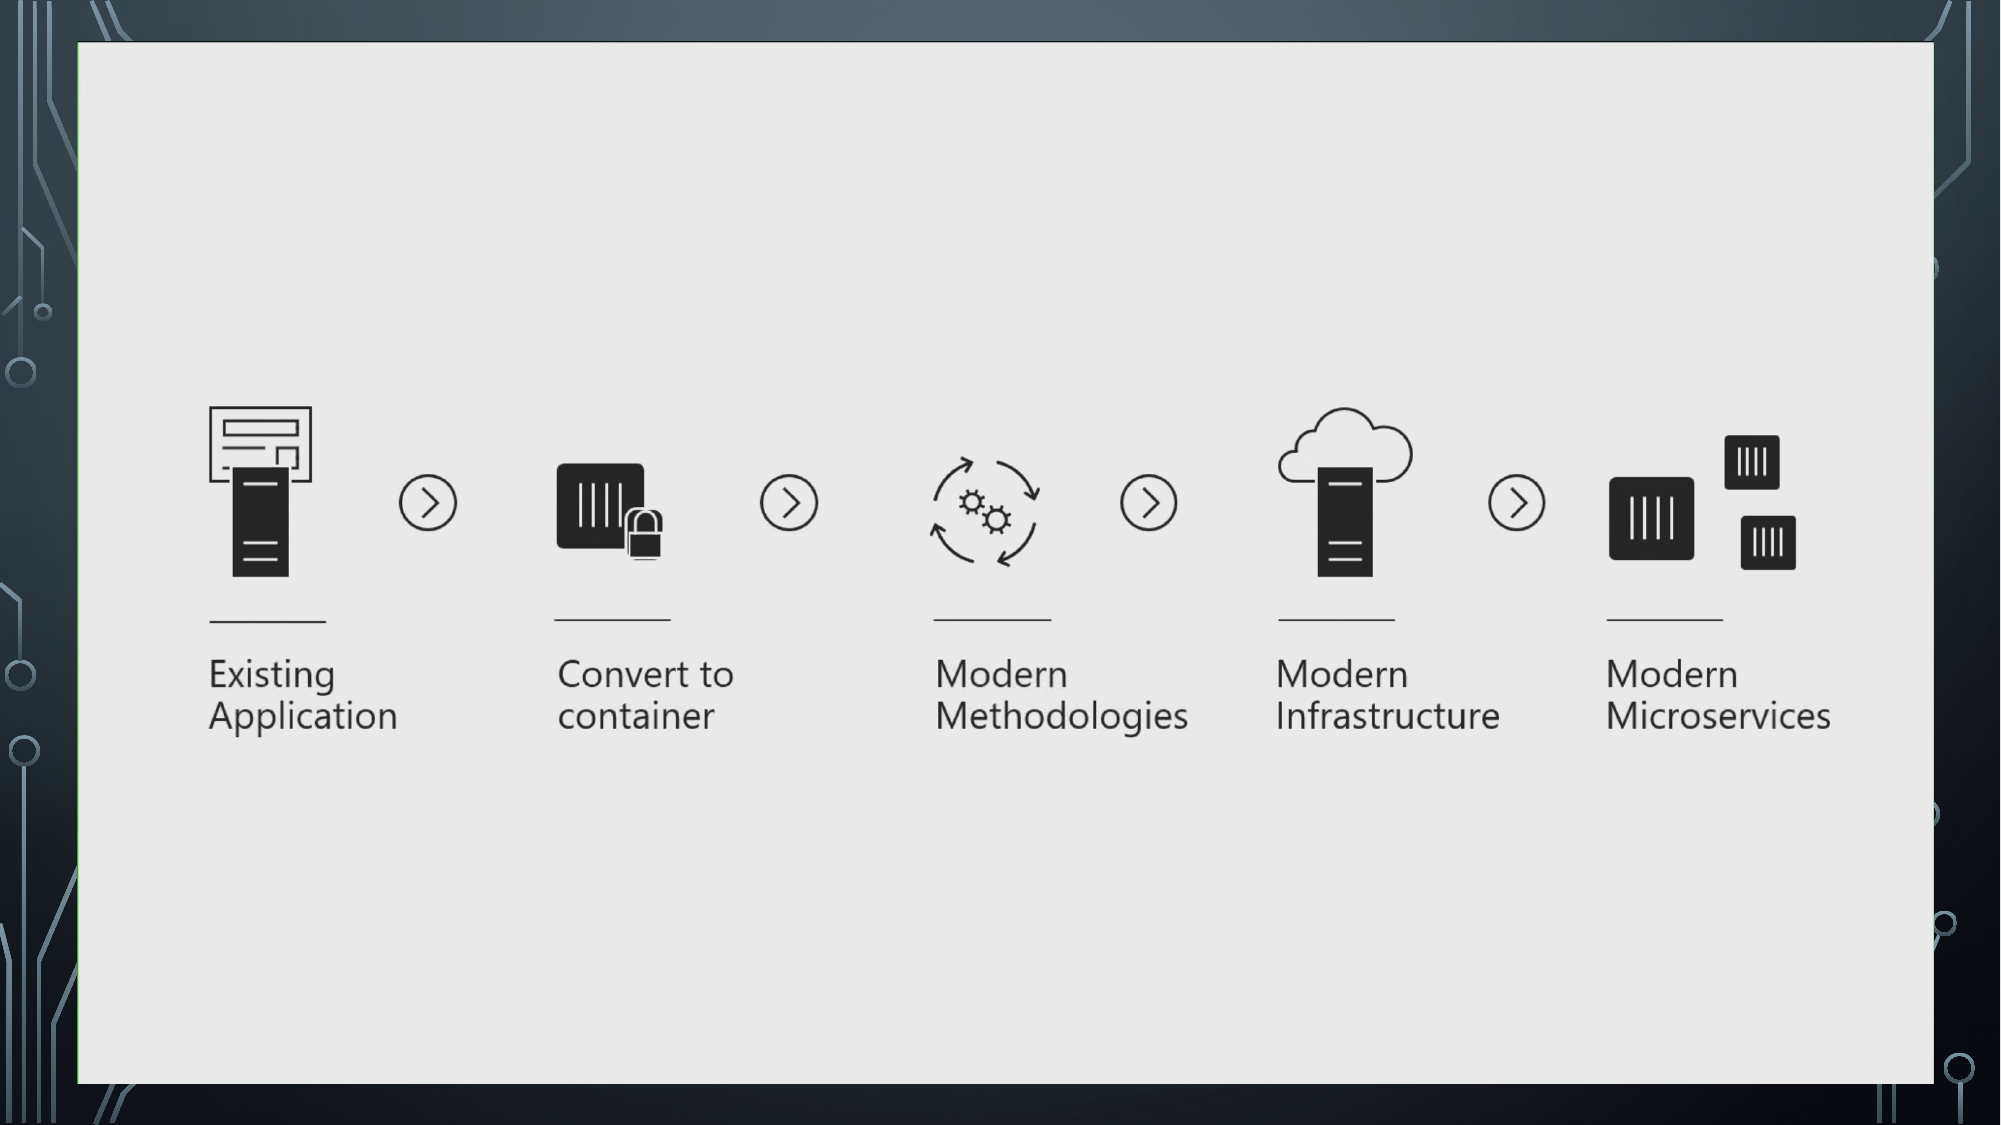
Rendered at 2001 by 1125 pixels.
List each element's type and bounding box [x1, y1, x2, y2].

list [77, 40, 1934, 1085]
